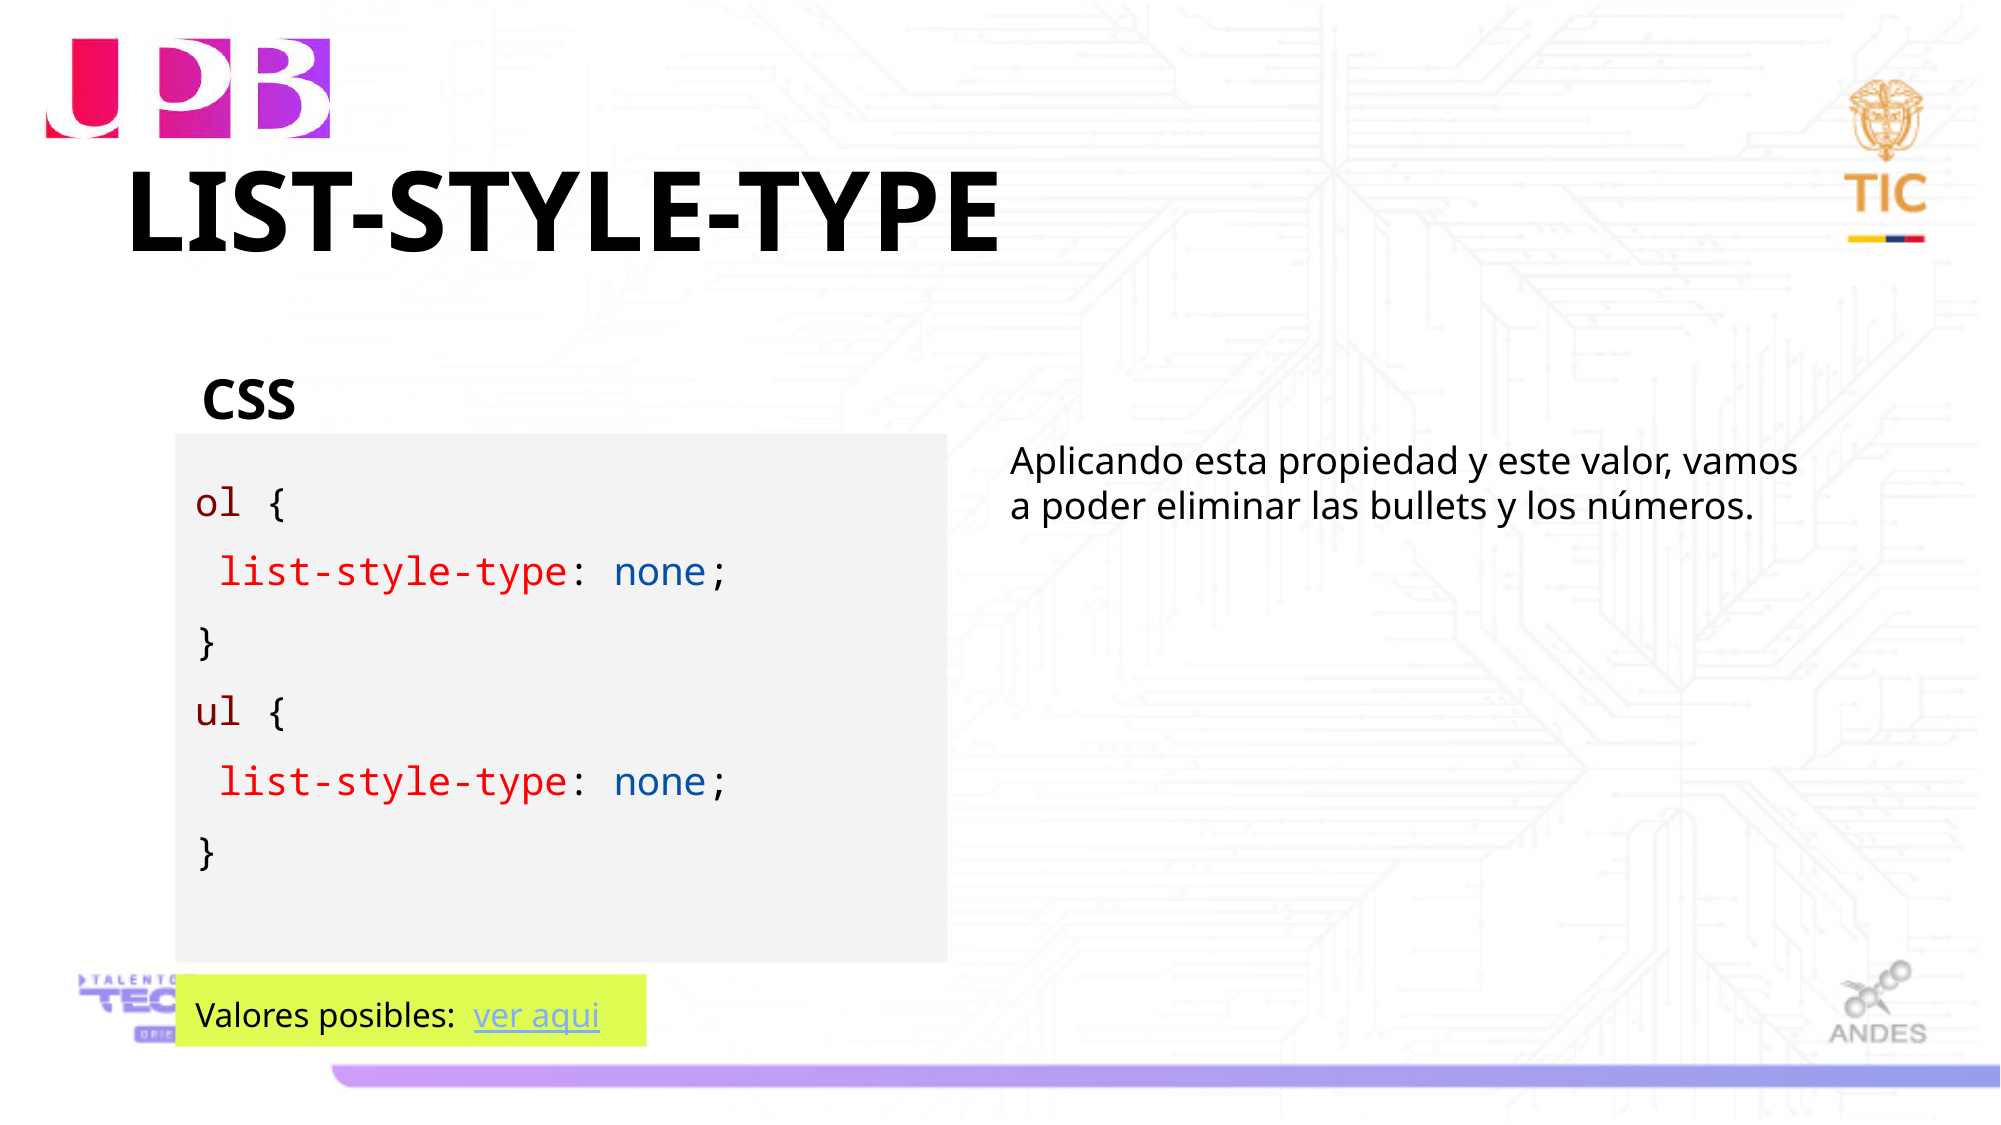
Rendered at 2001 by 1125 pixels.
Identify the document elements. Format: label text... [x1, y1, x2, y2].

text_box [175, 344, 948, 963]
text_box LIST-STYLE-TYPE [103, 135, 1885, 296]
picture [0, 0, 2001, 1125]
text_box Valores posibles: ver aqui [175, 974, 647, 1047]
text_box Aplicando esta propiedad y este valor, vamos a poder eliminar las bullets y los números. [990, 417, 1829, 548]
